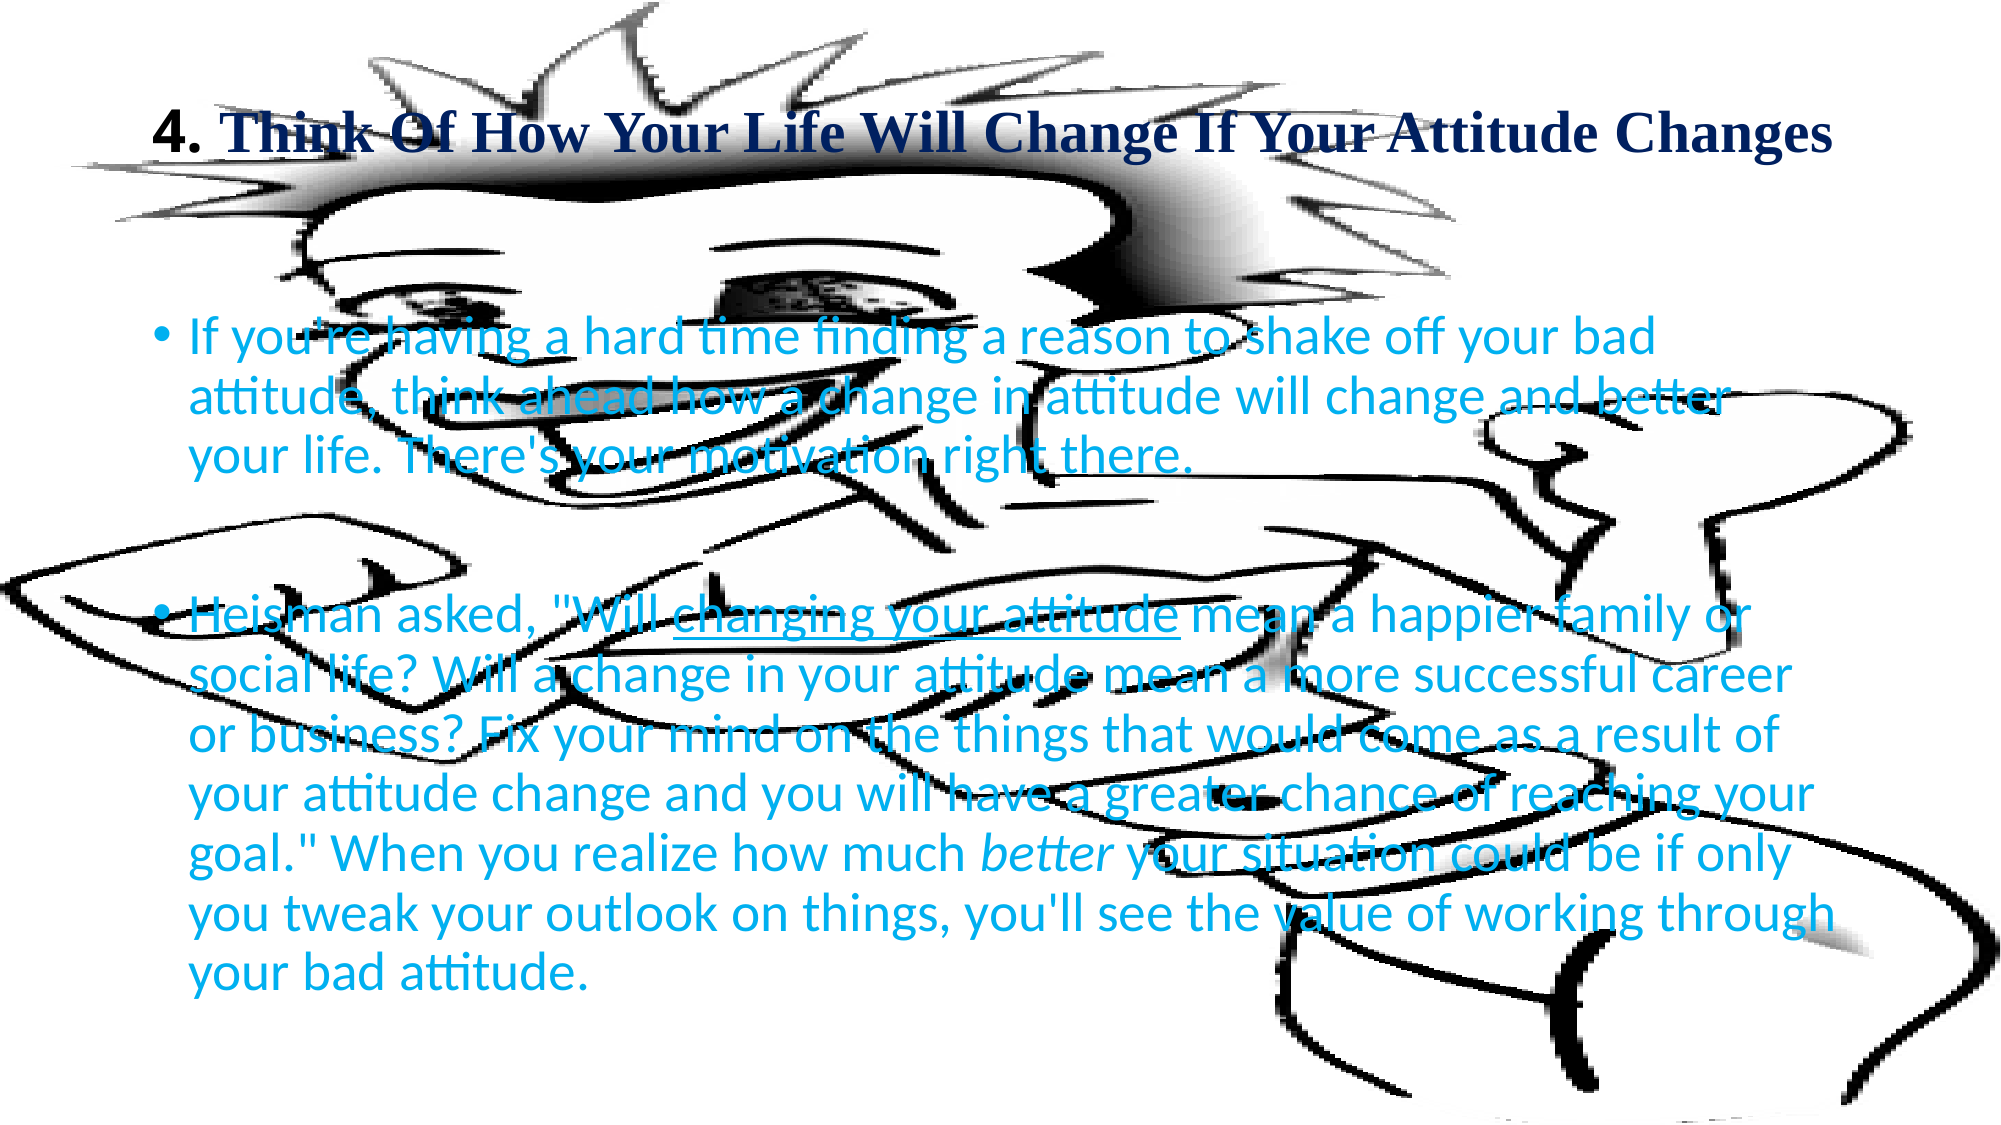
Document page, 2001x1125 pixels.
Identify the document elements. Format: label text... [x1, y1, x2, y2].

title 4. Think Of How Your Life Will Change If Your Attitude Changes [137, 59, 1863, 278]
picture [0, 0, 2001, 1125]
list If you're having a hard time finding a reason to shake off your bad attitude, think ahead how a change in attitude will change and better your life. There's your motivation right there. Heisman asked, "Will changing your attitude mean a happier family or social life? Will a change in your attitude mean a more successful career or business? Fix your mind on the things that would come as a result of your attitude change and you will have a greater chance of reaching your goal." When you realize how much better your situation could be if only you tweak your outlook on things, you'll see the value of working through your bad attitude. [137, 299, 1863, 1014]
